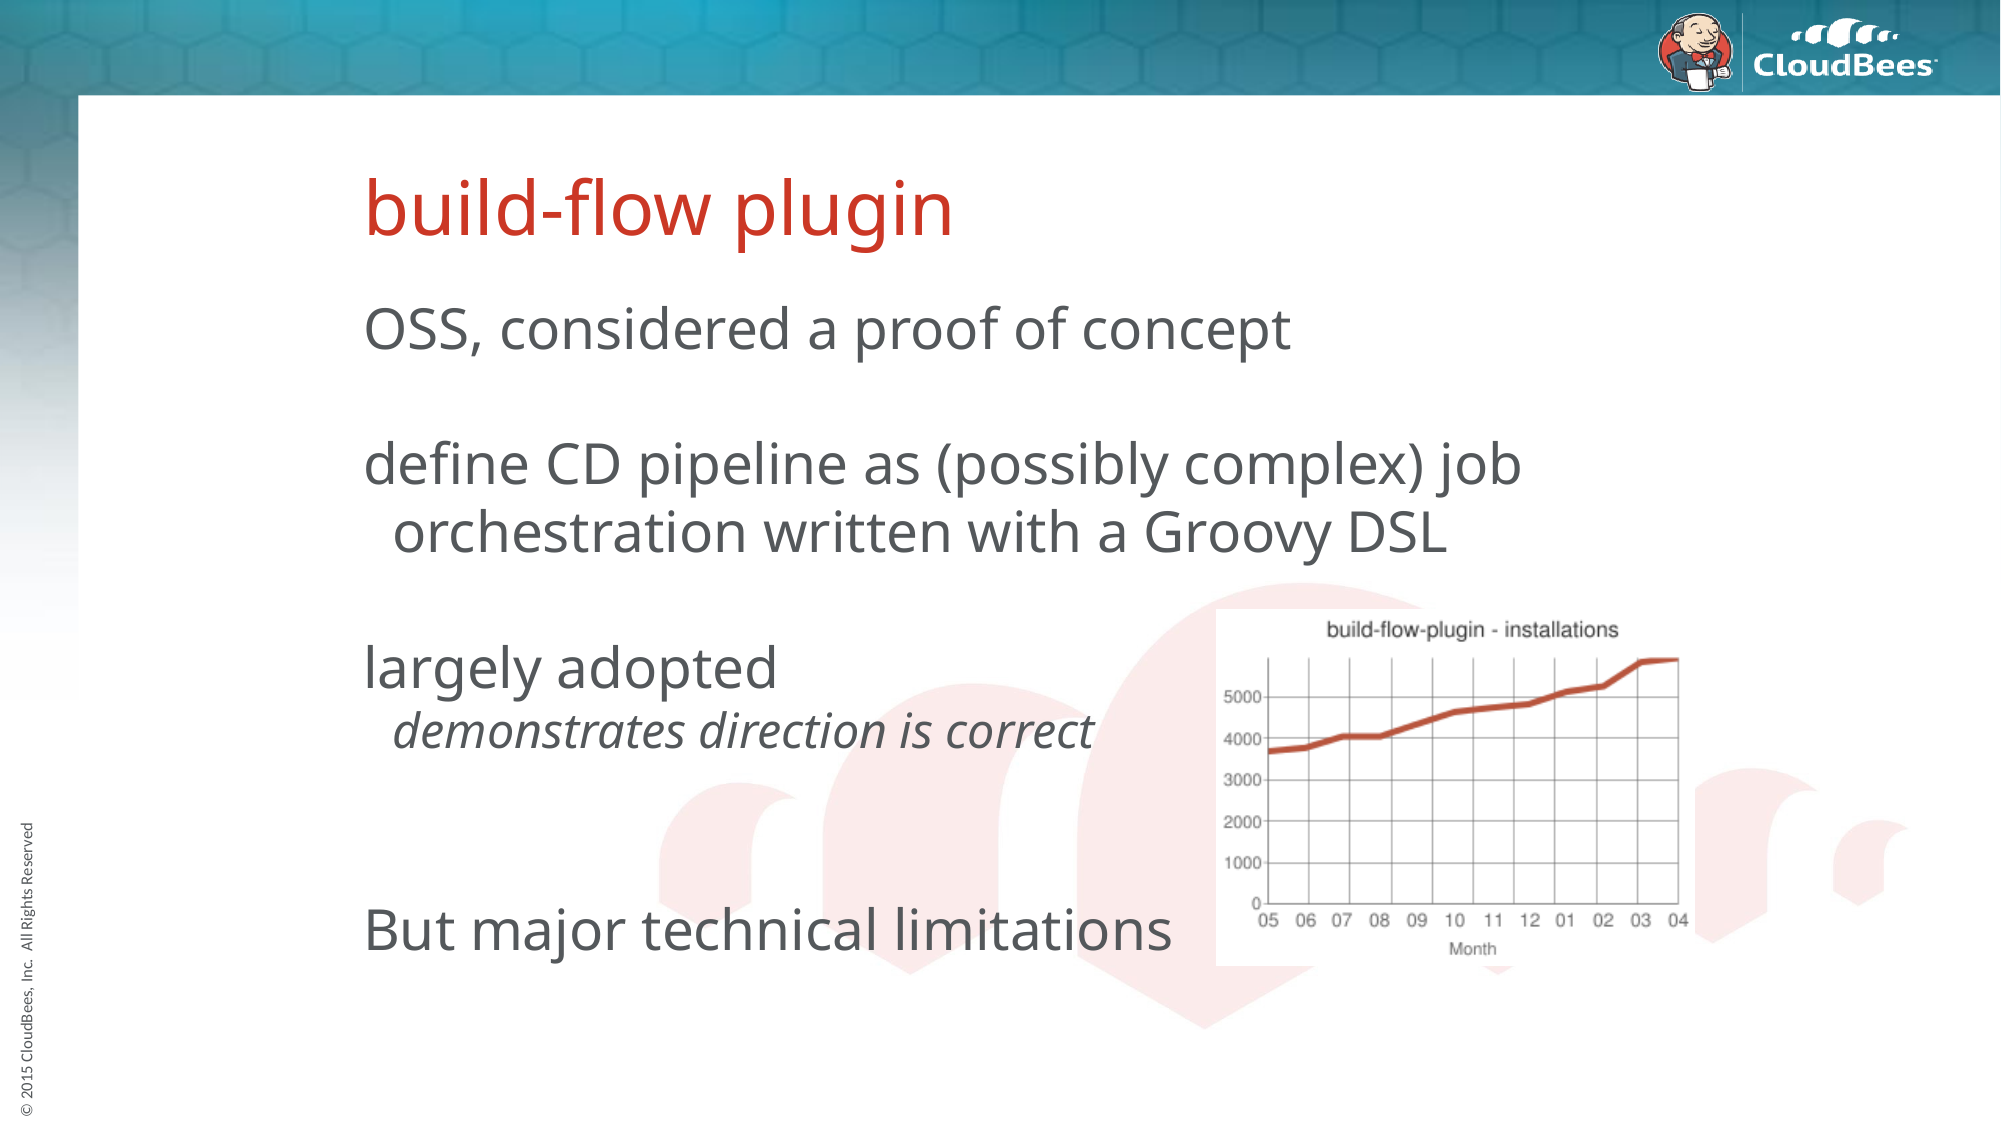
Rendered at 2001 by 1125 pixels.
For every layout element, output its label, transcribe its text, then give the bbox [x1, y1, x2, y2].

list OSS, considered a proof of concept define CD pipeline as (possibly complex) job orchestration written with a Groovy DSL largely adopted demonstrates direction is correct But major technical limitations [347, 277, 1699, 1021]
picture [624, 559, 1939, 1052]
title build-flow plugin [347, 136, 1699, 275]
picture [1216, 609, 1695, 967]
picture [0, 0, 2001, 1125]
